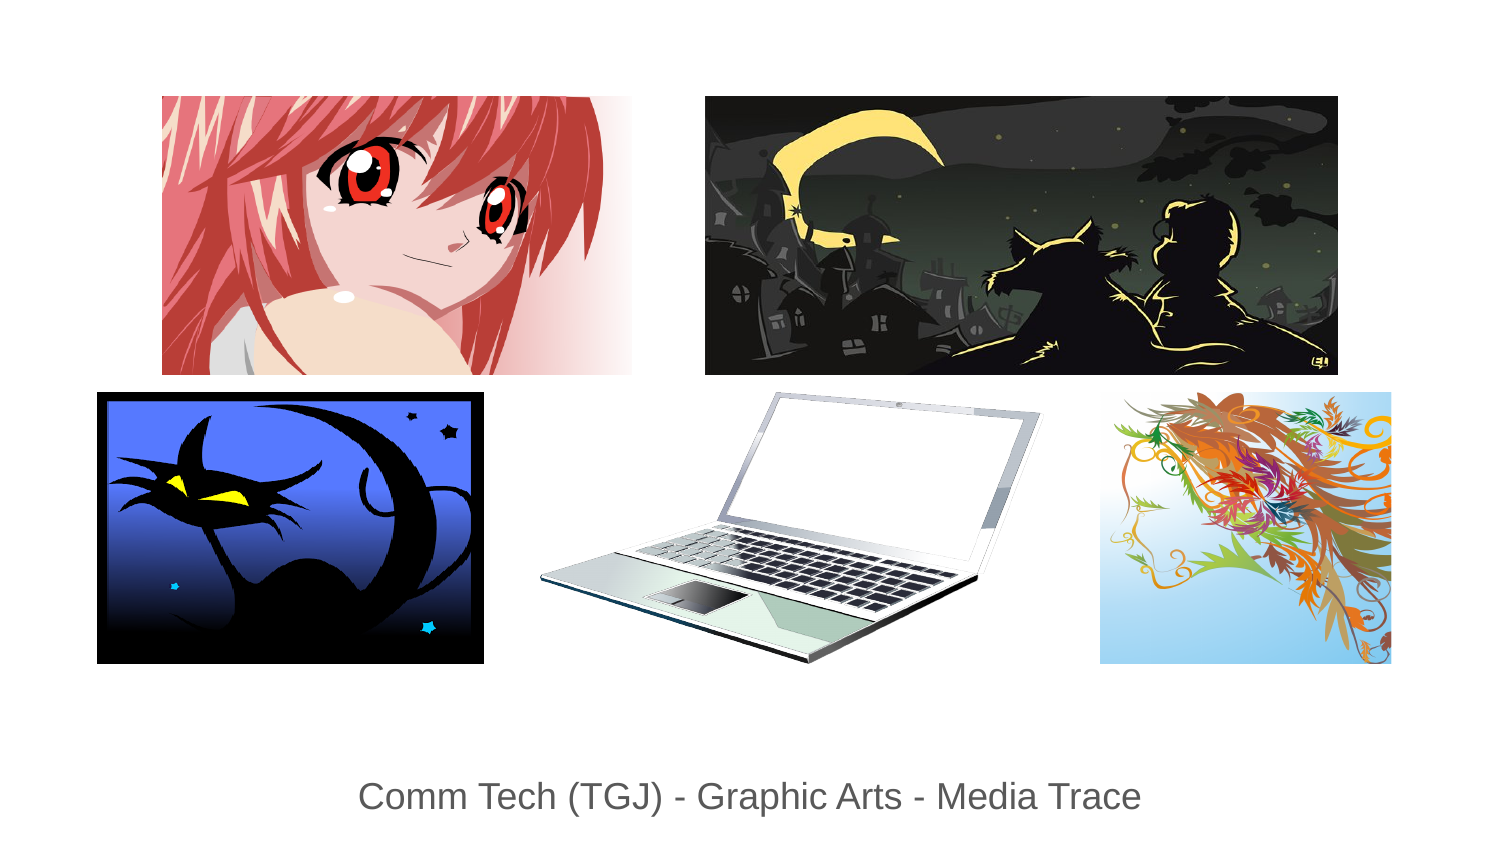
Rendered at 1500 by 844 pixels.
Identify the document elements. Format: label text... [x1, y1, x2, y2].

list Comm Tech (TGJ) - Graphic Arts - Media Trace [257, 744, 1242, 844]
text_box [162, 96, 1338, 375]
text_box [97, 392, 1403, 664]
